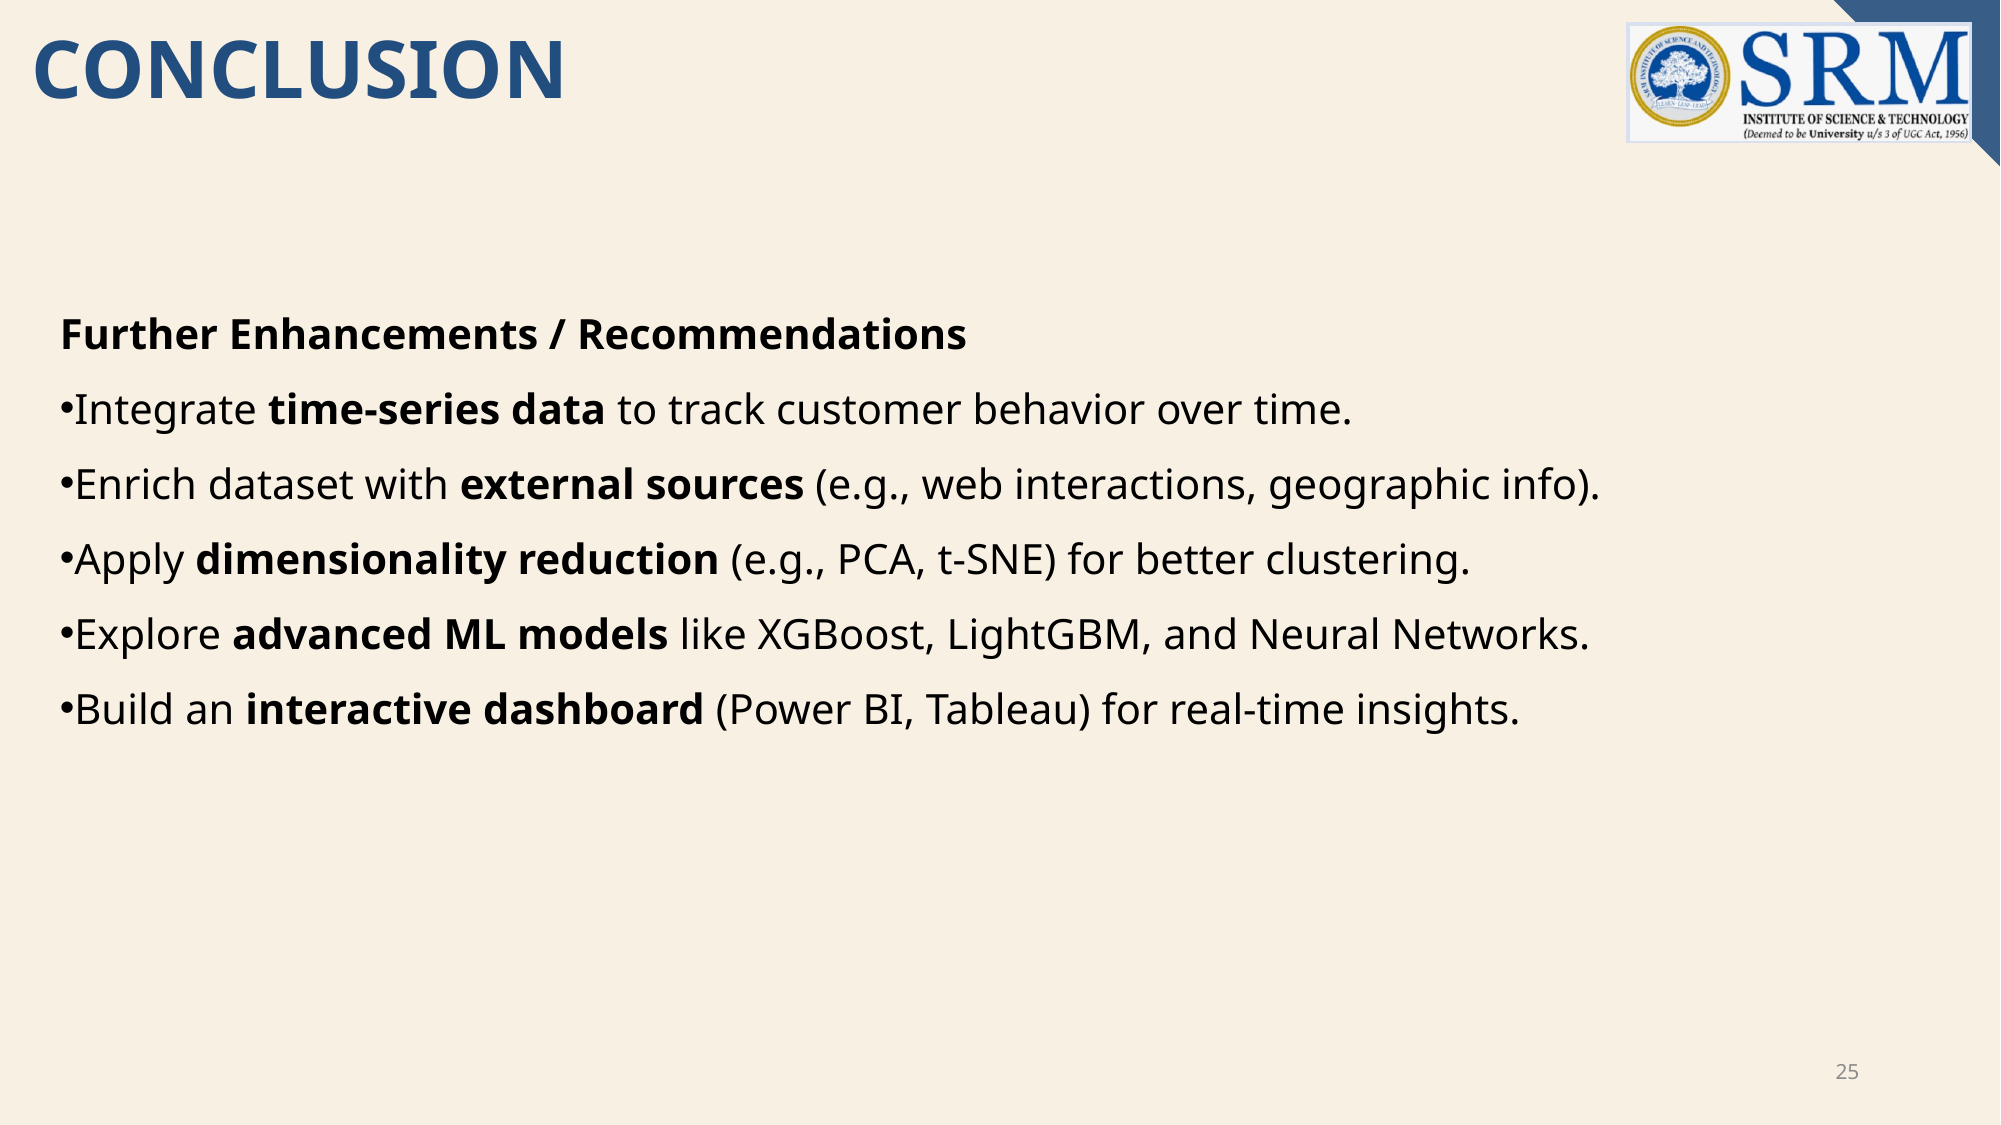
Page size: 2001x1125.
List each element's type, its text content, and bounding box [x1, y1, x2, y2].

title Conclusion​ [16, 22, 613, 125]
picture [1626, 22, 1972, 144]
text_box Further Enhancements / Recommendations Integrate time-series data to track customer behavior over time. Enrich dataset with external sources (e.g., web interactions, geographic info). Apply dimensionality reduction (e.g., PCA, t-SNE) for better clustering. Explore advanced ML models like XGBoost, LightGBM, and Neural Networks. Build an interactive dashboard (Power BI, Tableau) for real-time insights. [45, 125, 1934, 740]
slide_number 25 [1799, 1042, 1875, 1103]
